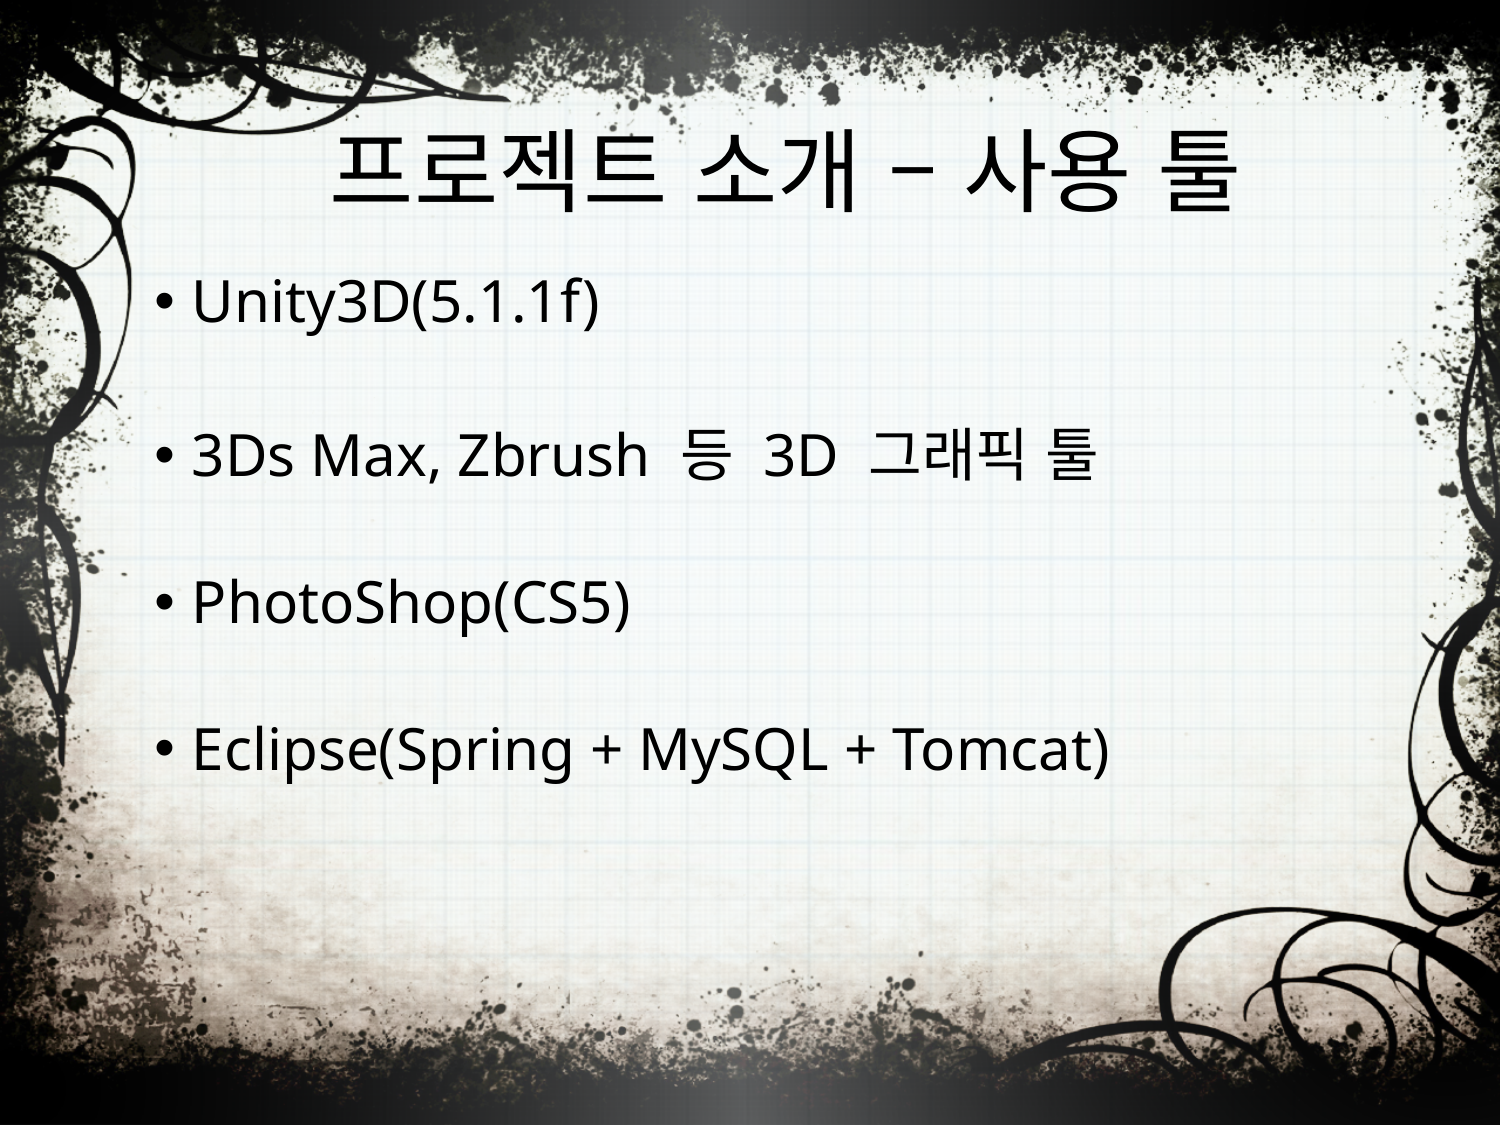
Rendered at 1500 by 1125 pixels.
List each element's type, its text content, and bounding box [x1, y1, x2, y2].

list Unity3D(5.1.1f) 3Ds Max, Zbrush 등 3D 그래픽 툴 PhotoShop(CS5) Eclipse(Spring + MySQL + Tomcat) [139, 266, 1419, 1030]
picture [0, 0, 1500, 1125]
title 프로젝트 소개 – 사용 툴 [139, 86, 1434, 266]
